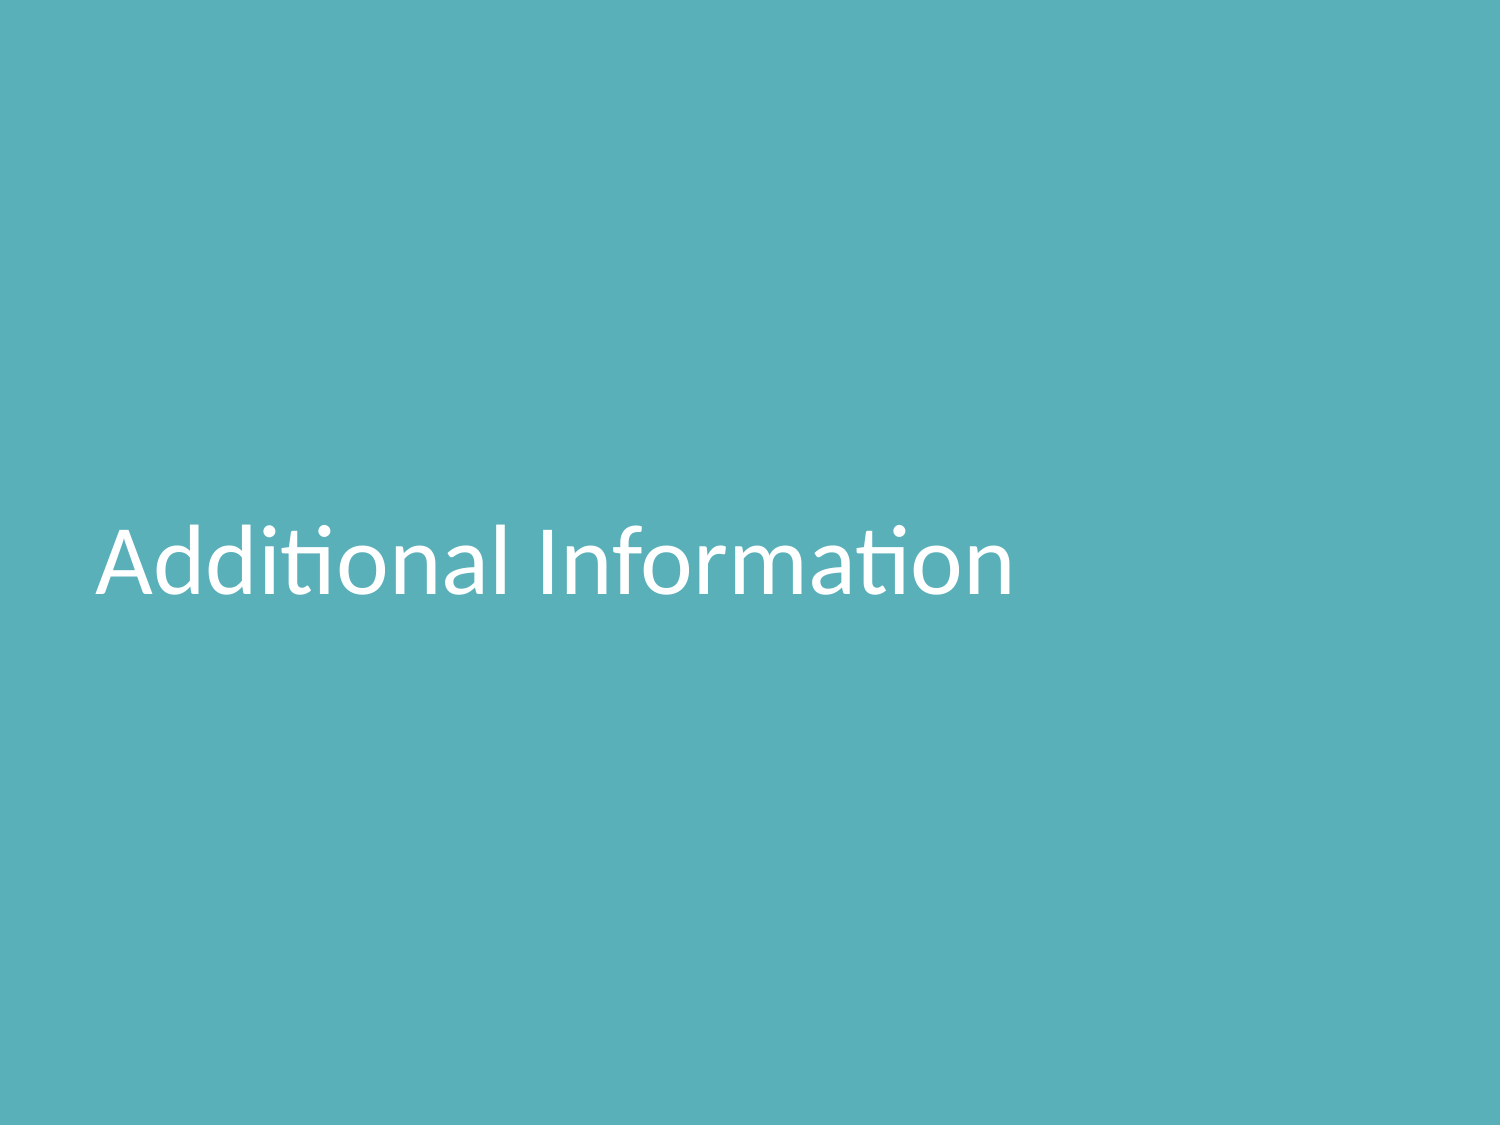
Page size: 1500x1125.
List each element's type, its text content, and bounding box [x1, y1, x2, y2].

title Additional Information [80, 115, 1111, 1010]
